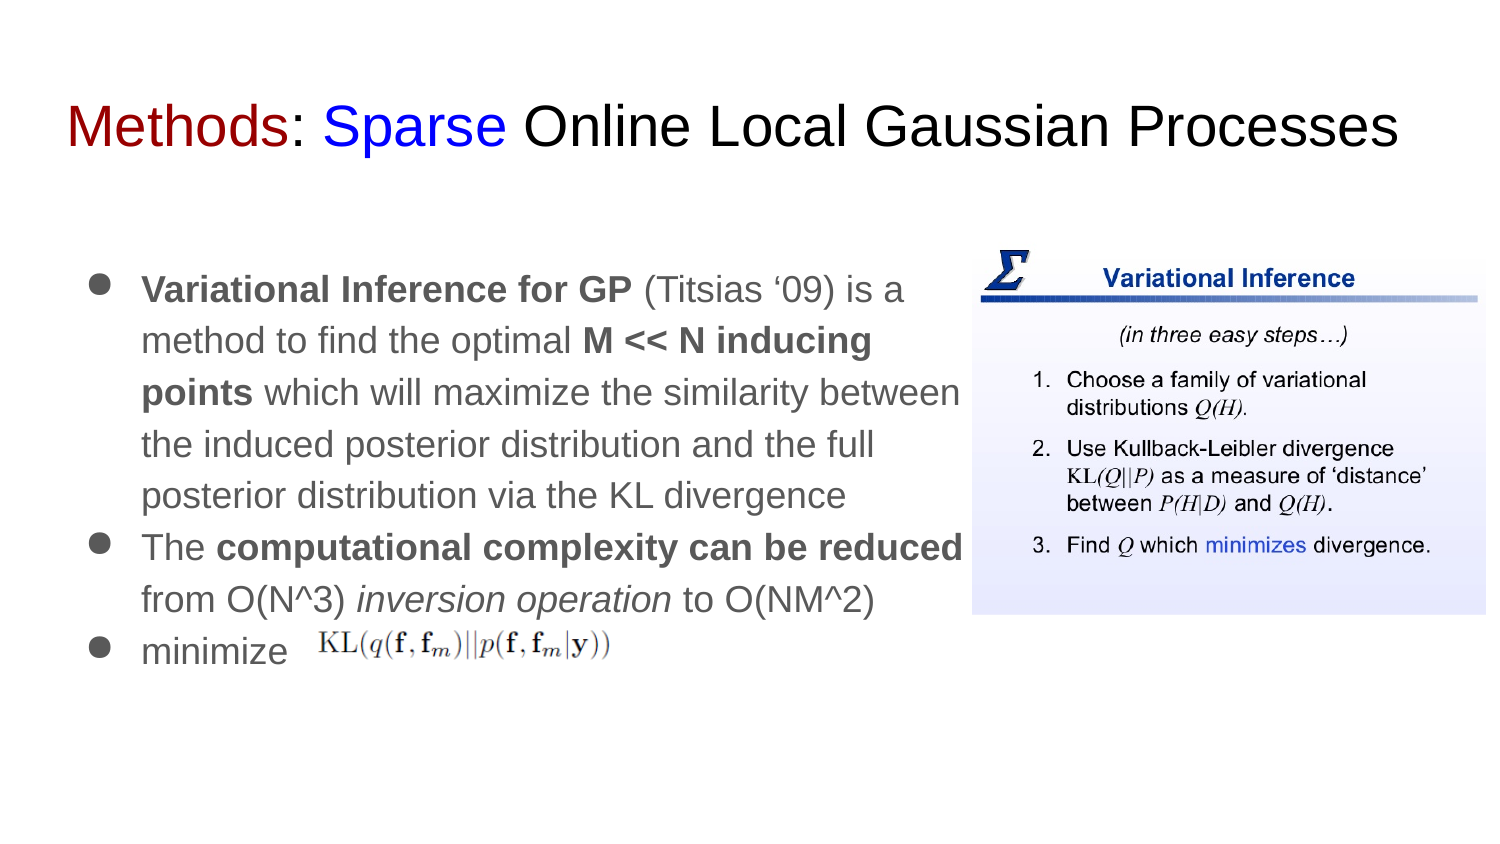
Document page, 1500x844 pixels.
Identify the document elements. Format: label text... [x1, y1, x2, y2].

title Methods: Sparse Online Local Gaussian Processes [51, 72, 1449, 167]
picture [315, 625, 612, 662]
list Variational Inference for GP (Titsias ‘09) is a method to find the optimal M << N inducing points which will maximize the similarity between the induced posterior distribution and the full posterior distribution via the KL divergence The computational complexity can be reduced from O(N^3) inversion operation to O(NM^2) minimize [51, 242, 1006, 804]
picture [972, 229, 1486, 615]
